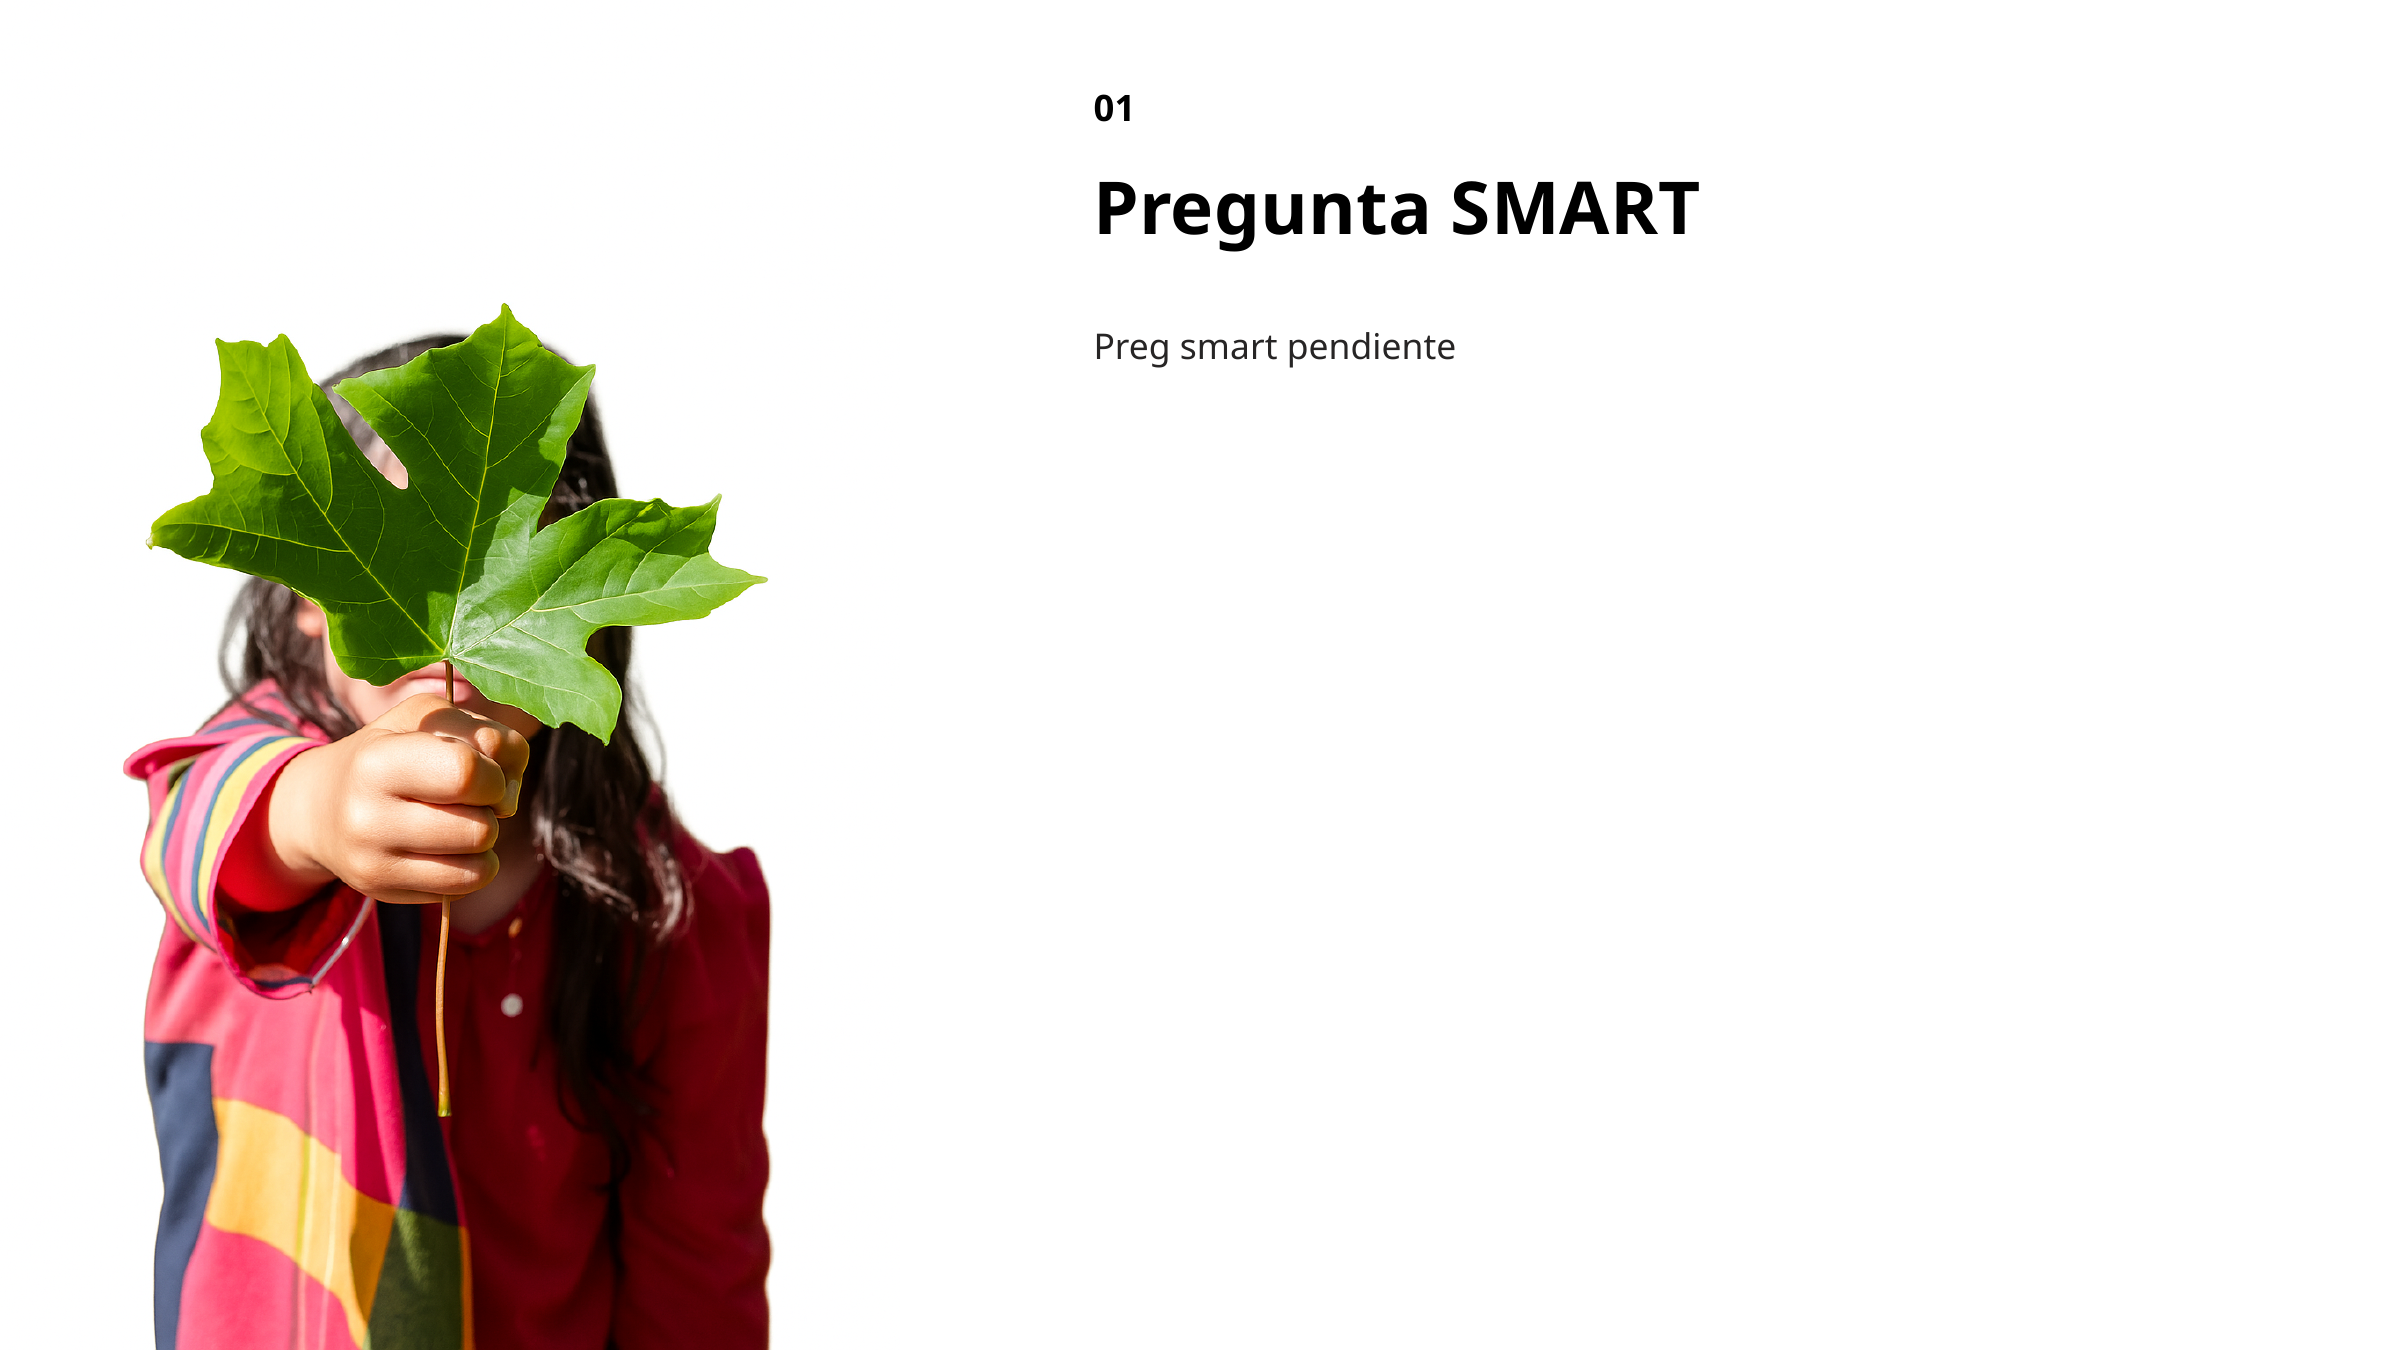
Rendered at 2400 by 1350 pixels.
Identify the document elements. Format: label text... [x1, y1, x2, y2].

picture [0, 0, 901, 1350]
text_box Preg smart pendiente [1093, 320, 2155, 508]
text_box 01 [1093, 82, 1461, 129]
text_box Pregunta SMART [1093, 157, 2400, 250]
